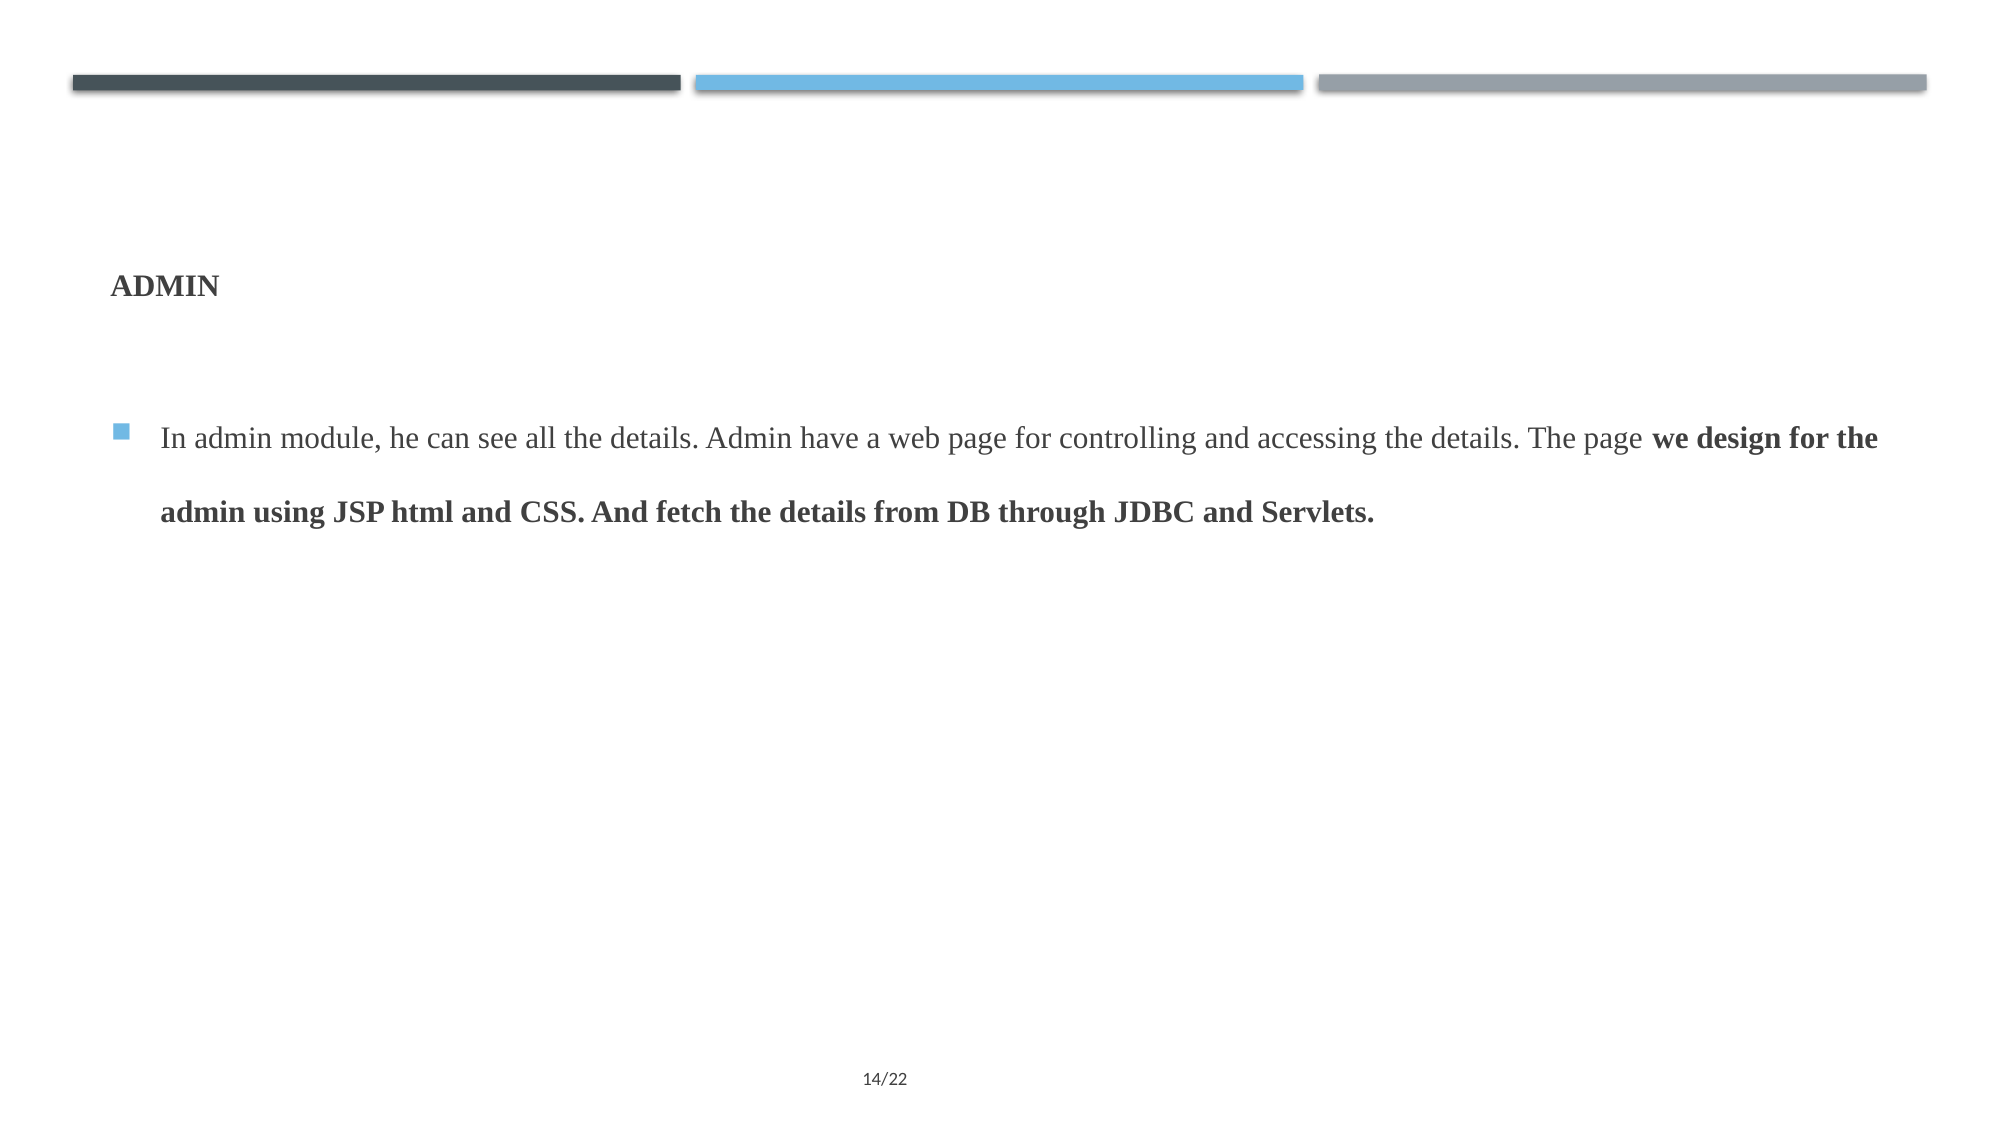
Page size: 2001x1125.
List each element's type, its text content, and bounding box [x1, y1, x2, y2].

footer 14/22 [847, 1048, 1982, 1108]
title ADMIN [95, 115, 1905, 311]
list In admin module, he can see all the details. Admin have a web page for controlling and accessing the details. The page we design for the admin using JSP html and CSS. And fetch the details from DB through JDBC and Servlets. [95, 356, 1905, 552]
